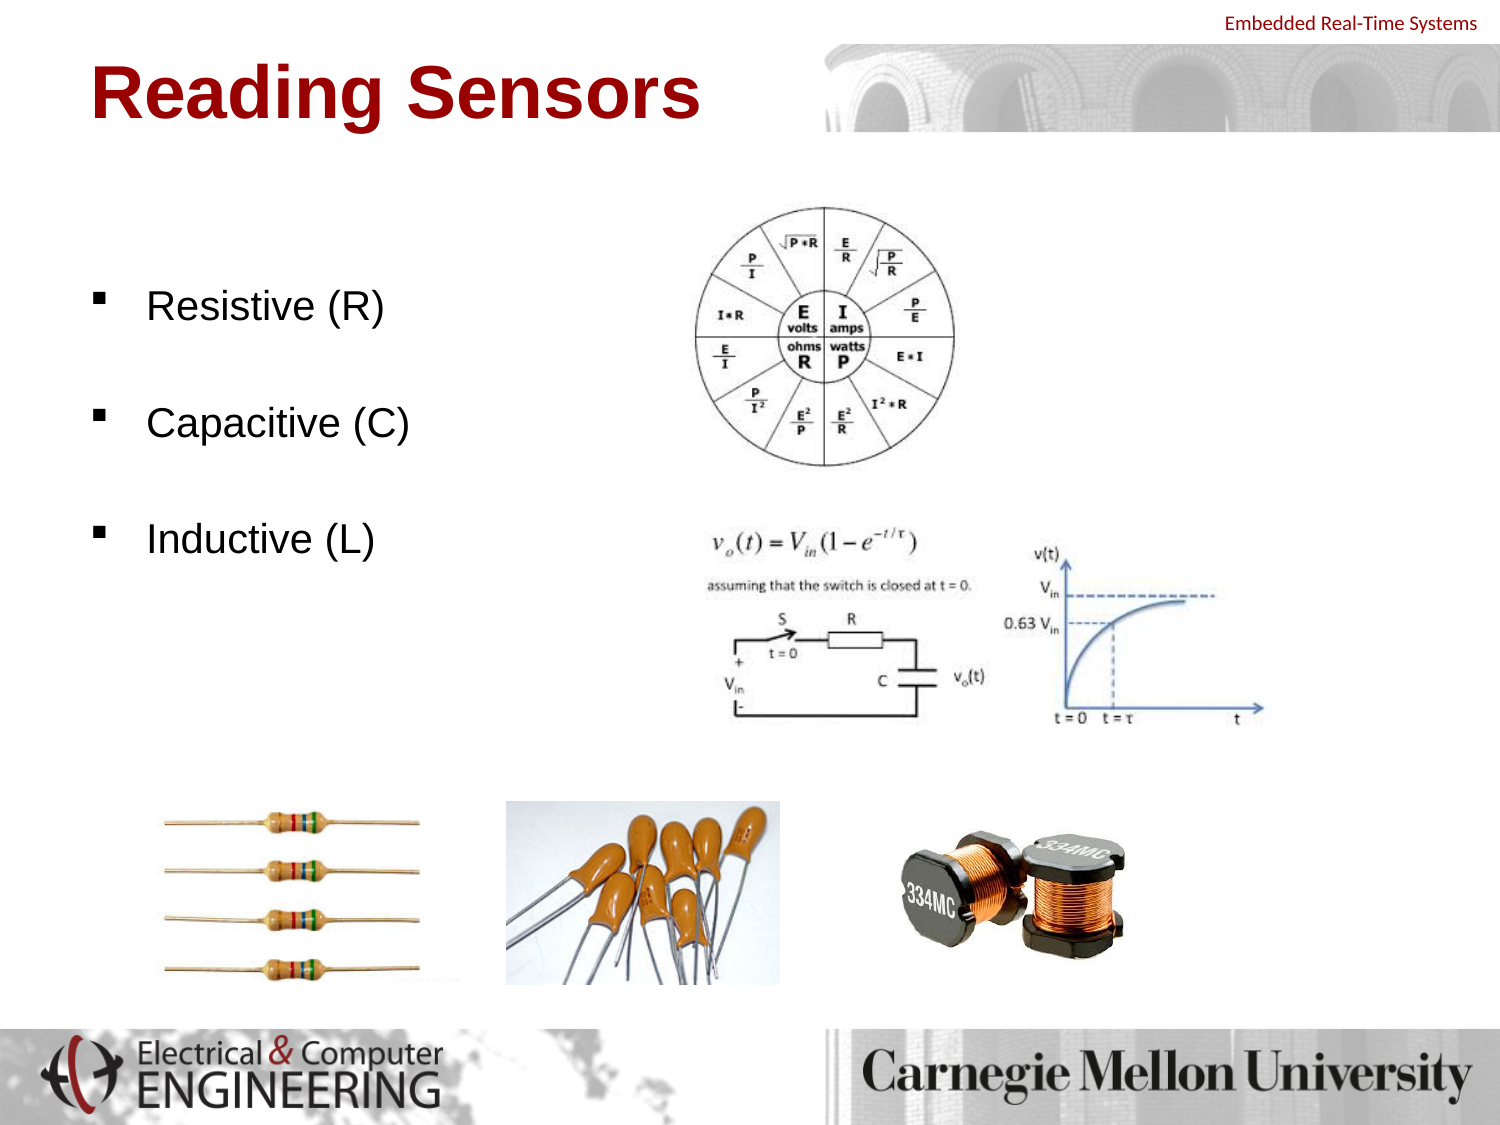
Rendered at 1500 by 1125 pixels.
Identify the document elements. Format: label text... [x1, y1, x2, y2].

picture [0, 1028, 1500, 1125]
picture [506, 801, 780, 986]
picture [664, 43, 1500, 133]
picture [892, 821, 1135, 971]
title Reading Sensors [75, 45, 1425, 133]
picture [690, 202, 960, 472]
picture [704, 525, 1272, 741]
picture [129, 790, 462, 982]
list Resistive (R) Capacitive (C) Inductive (L) [75, 271, 1425, 1119]
